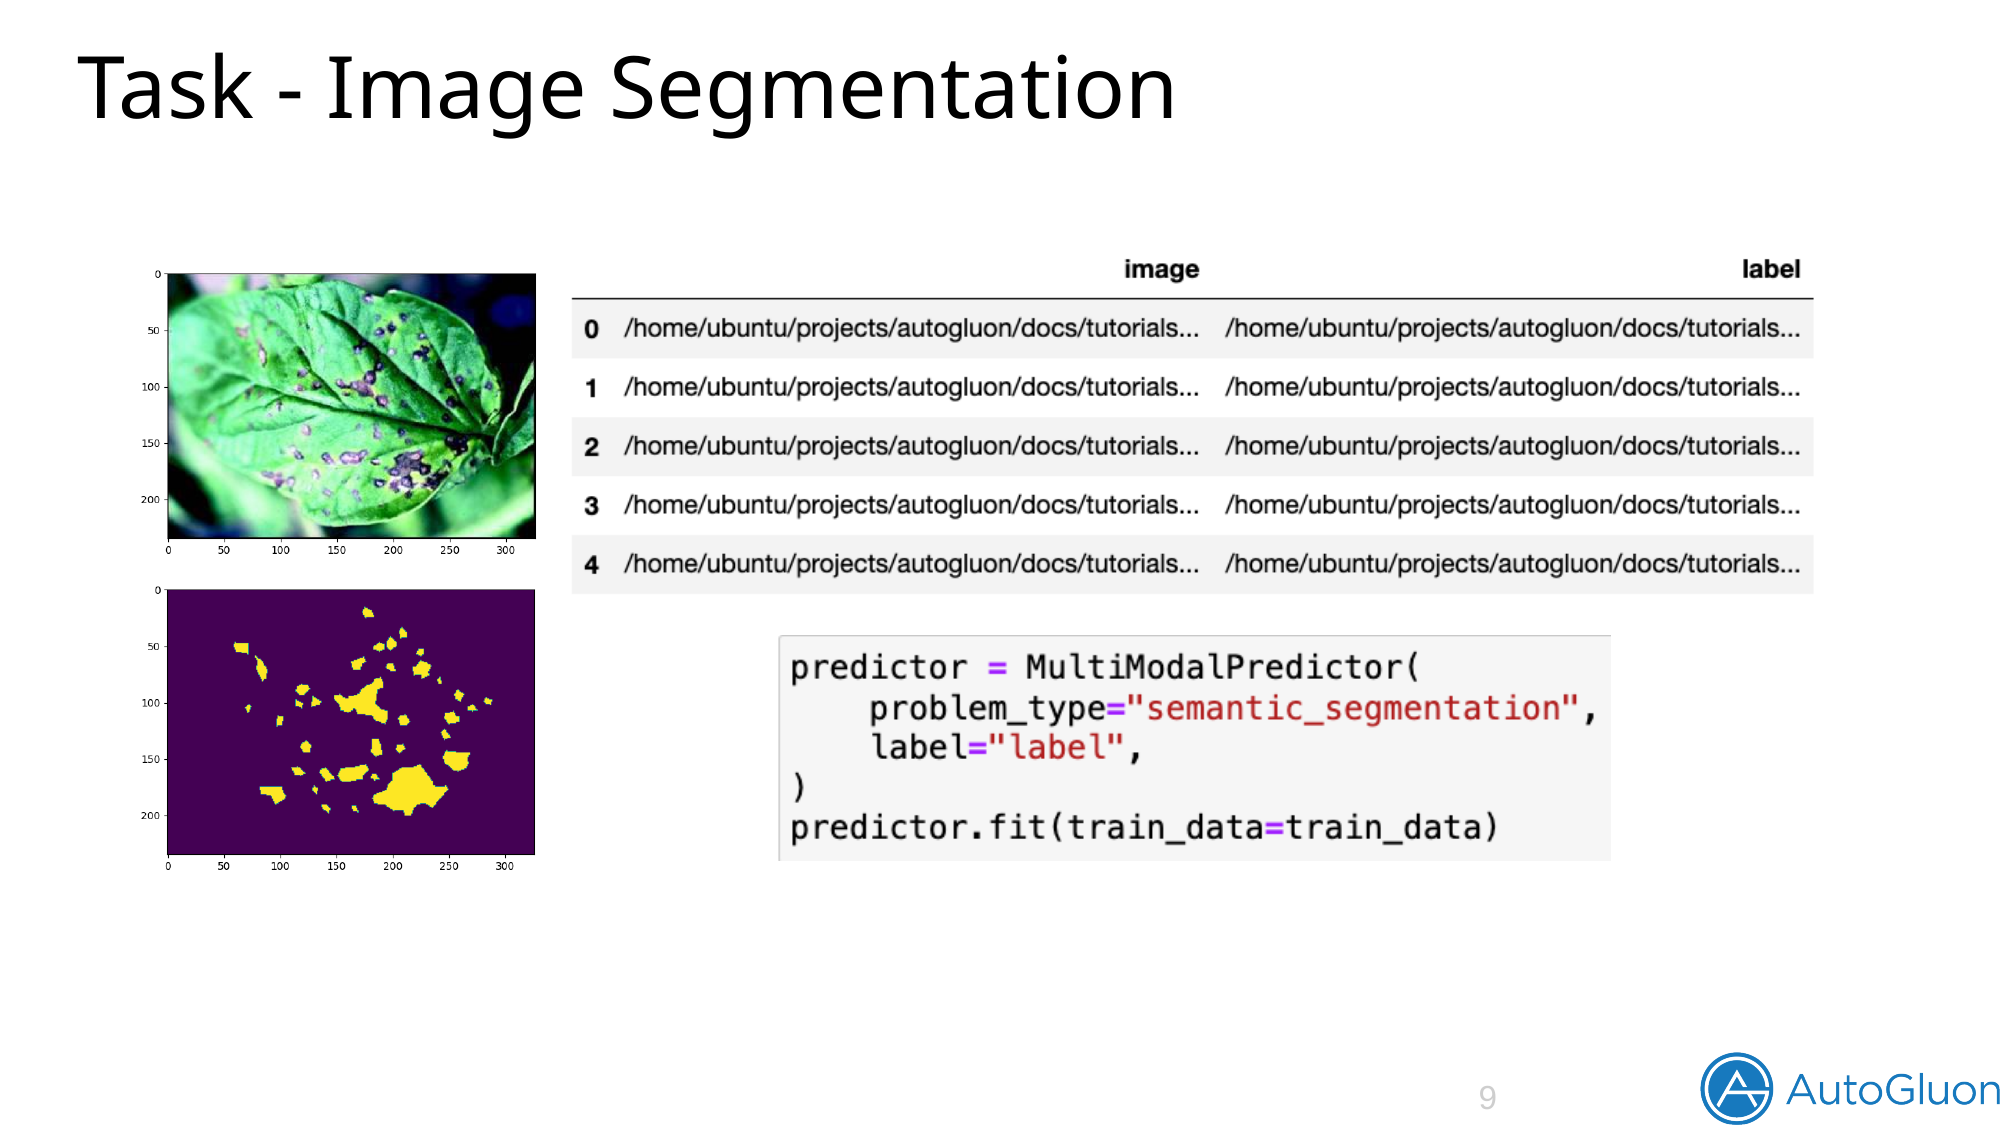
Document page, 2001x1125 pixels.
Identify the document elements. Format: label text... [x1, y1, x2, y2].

picture [1700, 1052, 2000, 1125]
slide_number 9 [1443, 1068, 1505, 1124]
picture [133, 262, 542, 563]
picture [555, 245, 1831, 610]
picture [133, 578, 541, 879]
picture [774, 635, 1611, 861]
title Task - Image Segmentation [70, 25, 1866, 145]
